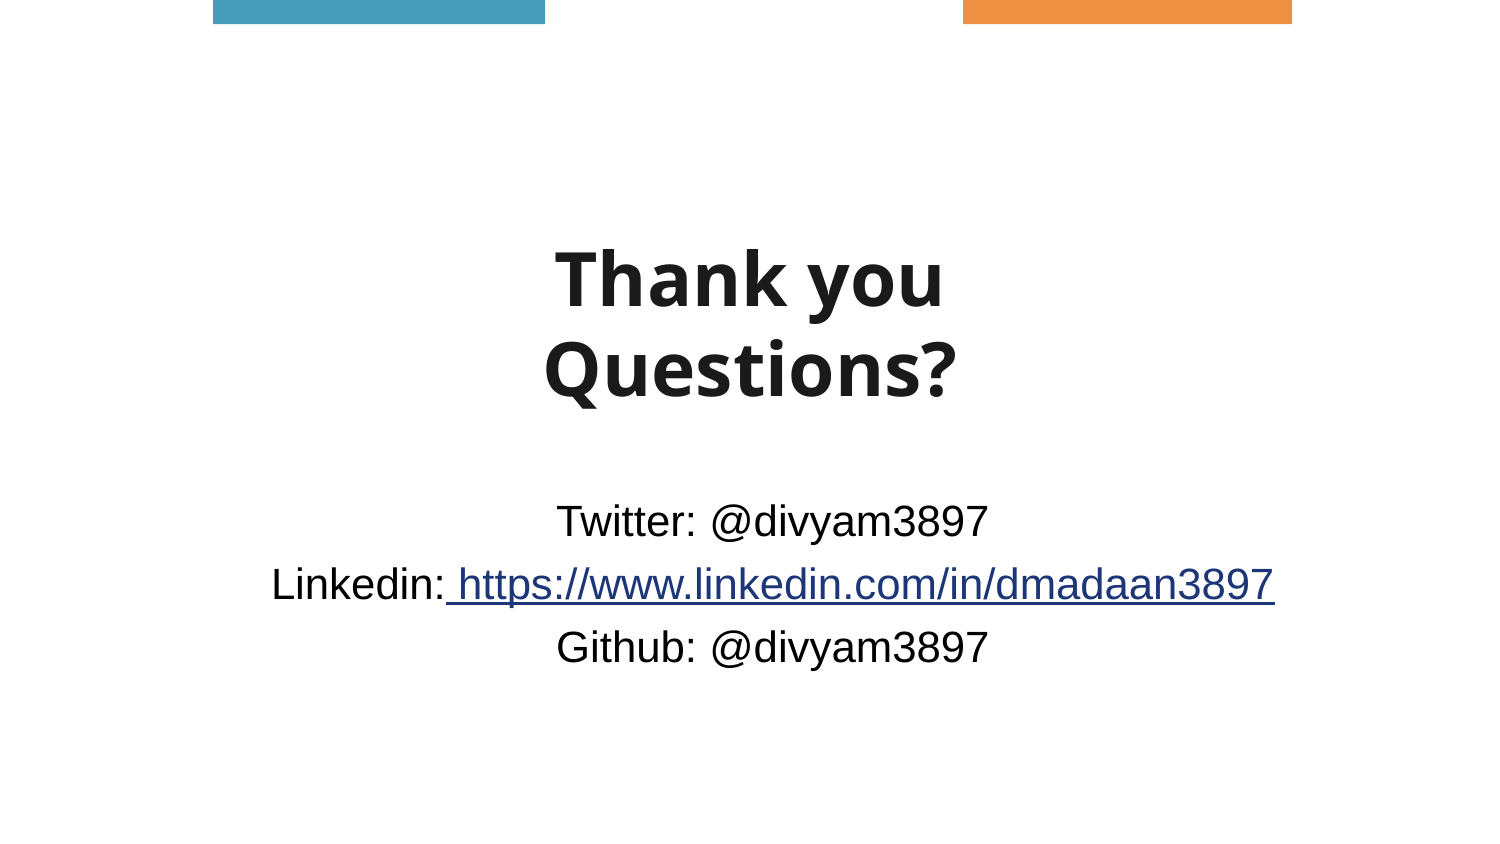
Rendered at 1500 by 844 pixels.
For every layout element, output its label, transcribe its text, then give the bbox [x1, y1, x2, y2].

title Thank you Questions? [119, 216, 1381, 305]
list Twitter: @divyam3897 Linkedin: https://www.linkedin.com/in/dmadaan3897 Github: @divyam3897 [142, 401, 1404, 773]
